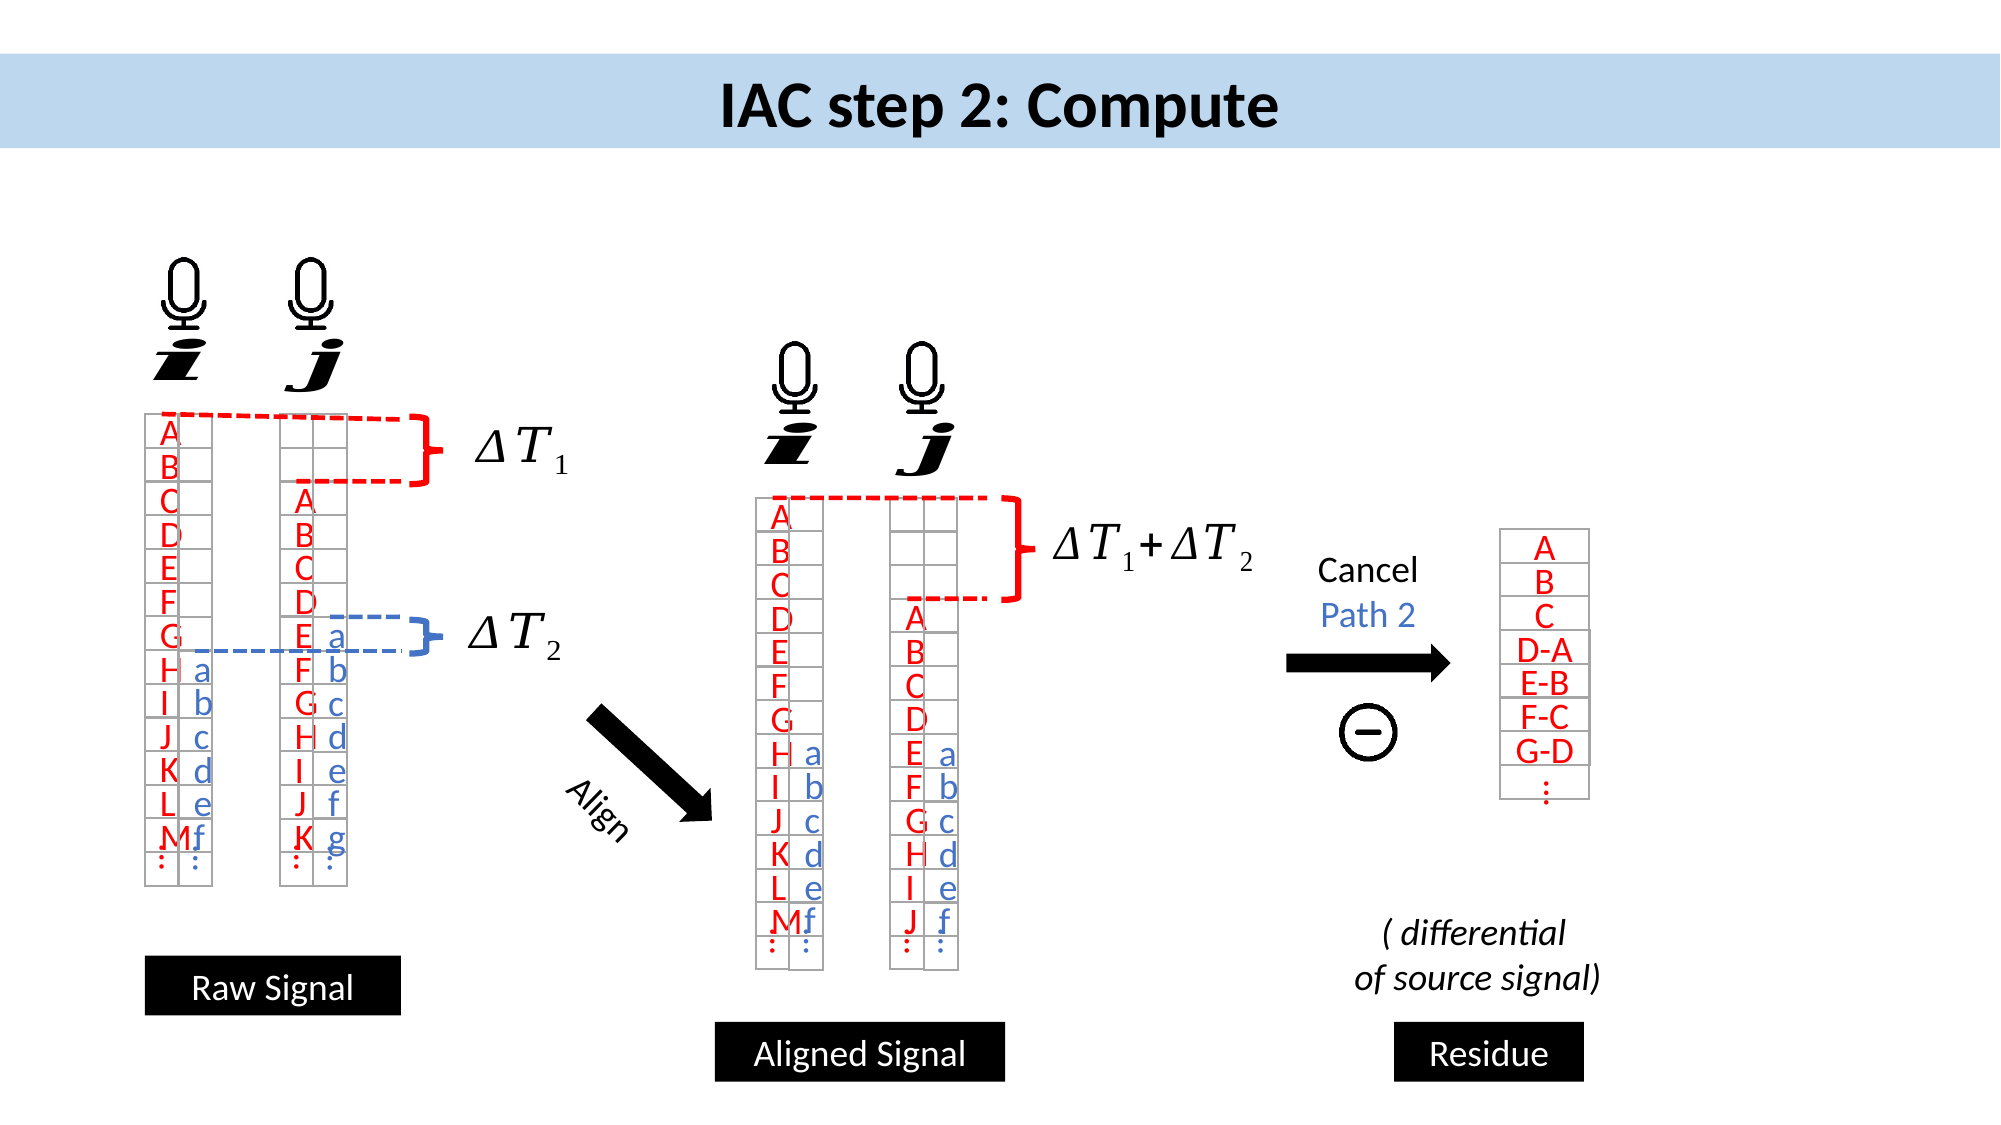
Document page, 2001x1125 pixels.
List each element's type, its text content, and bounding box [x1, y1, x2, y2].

text_box c [788, 800, 824, 834]
text_box G [279, 683, 312, 717]
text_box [161, 414, 401, 420]
text_box [1001, 497, 1036, 601]
text_box G [144, 615, 177, 649]
text_box A [889, 600, 923, 631]
text_box d [788, 834, 824, 868]
text_box G [755, 699, 788, 733]
text_box H [279, 717, 312, 750]
text_box [177, 481, 213, 514]
text_box A [755, 497, 788, 531]
text_box b [177, 683, 213, 717]
text_box J [279, 784, 312, 818]
text_box Raw Signal [144, 955, 401, 1016]
text_box [788, 564, 824, 598]
text_box [923, 665, 959, 699]
text_box f [312, 784, 348, 817]
text_box E-B [1499, 663, 1591, 697]
text_box c [177, 717, 213, 750]
text_box b [923, 767, 959, 801]
text_box [788, 666, 824, 700]
text_box … [312, 853, 348, 887]
text_box D-A [1499, 629, 1591, 663]
text_box C [1499, 595, 1590, 629]
text_box M [755, 901, 788, 937]
text_box [279, 447, 312, 482]
text_box c [312, 683, 348, 717]
text_box [177, 420, 213, 447]
text_box Aligned Signal [714, 1021, 1006, 1082]
text_box d [312, 717, 348, 751]
text_box b [312, 651, 348, 683]
text_box I [144, 683, 177, 716]
text_box C [889, 665, 923, 699]
text_box [177, 616, 213, 652]
text_box B [144, 447, 177, 480]
text_box K [755, 834, 788, 870]
text_box K [279, 818, 312, 851]
text_box [409, 416, 444, 485]
text_box [312, 514, 348, 548]
text_box [312, 548, 348, 582]
text_box E [144, 548, 177, 582]
text_box C [279, 548, 312, 582]
text_box L [144, 786, 177, 817]
text_box M [144, 817, 177, 853]
text_box a [788, 735, 824, 767]
text_box K [144, 750, 177, 786]
text_box [788, 530, 824, 564]
text_box B [1499, 562, 1590, 595]
text_box d [923, 834, 959, 868]
text_box D [279, 582, 312, 615]
text_box … [279, 851, 312, 887]
text_box B [755, 531, 788, 564]
text_box c [923, 801, 959, 834]
text_box Residue [1394, 1021, 1584, 1082]
text_box … [1499, 764, 1590, 800]
text_box [788, 498, 824, 530]
text_box [409, 619, 444, 655]
text_box [1286, 643, 1451, 683]
text_box f [177, 817, 213, 851]
text_box [788, 632, 824, 666]
picture [758, 341, 831, 414]
text_box A [144, 413, 177, 447]
text_box g [312, 817, 348, 853]
text_box [923, 600, 959, 631]
picture [885, 341, 958, 414]
text_box e [923, 868, 959, 901]
text_box C [755, 564, 788, 598]
text_box … [144, 853, 177, 887]
text_box [889, 533, 923, 564]
text_box a [923, 735, 959, 767]
text_box Cancel Path 2 [1241, 538, 1495, 643]
text_box [923, 699, 959, 735]
text_box … [889, 935, 923, 970]
text_box D [755, 598, 788, 632]
text_box L [755, 870, 788, 901]
text_box a [312, 618, 348, 650]
picture [1336, 700, 1400, 764]
text_box I [279, 750, 312, 784]
text_box d [177, 750, 213, 784]
text_box H [889, 834, 923, 868]
text_box … [755, 937, 788, 970]
text_box e [177, 784, 213, 817]
text_box F [889, 766, 923, 800]
text_box [923, 498, 958, 533]
text_box e [788, 868, 824, 901]
text_box F [755, 665, 788, 699]
text_box [312, 447, 348, 481]
text_box H [755, 733, 788, 767]
text_box H [144, 649, 177, 683]
text_box B [889, 631, 923, 665]
text_box f [788, 901, 824, 935]
text_box G-D [1499, 730, 1591, 766]
text_box [177, 514, 213, 548]
picture [274, 257, 347, 330]
text_box e [312, 751, 348, 784]
text_box C [144, 480, 177, 514]
text_box … [923, 935, 959, 971]
text_box E [279, 615, 312, 649]
text_box E [755, 632, 788, 665]
text_box [788, 700, 824, 735]
text_box [923, 564, 958, 598]
text_box [177, 582, 213, 616]
text_box A [1499, 528, 1590, 562]
text_box E [889, 733, 923, 766]
text_box [788, 598, 824, 632]
text_box F [279, 651, 312, 683]
text_box [312, 420, 348, 447]
text_box D [889, 699, 923, 733]
text_box F-C [1499, 697, 1591, 730]
text_box … [177, 851, 213, 887]
text_box [279, 420, 312, 447]
text_box … [788, 935, 824, 971]
text_box D [144, 514, 177, 548]
text_box [585, 703, 712, 822]
text_box f [923, 901, 959, 935]
text_box [177, 548, 213, 582]
text_box [889, 564, 923, 600]
text_box F [144, 582, 177, 615]
text_box J [144, 716, 177, 750]
text_box [312, 482, 348, 514]
text_box B [279, 514, 312, 548]
text_box [889, 498, 923, 533]
text_box J [889, 901, 923, 935]
text_box a [177, 652, 213, 683]
text_box A [279, 482, 312, 514]
picture [147, 257, 220, 330]
text_box [923, 533, 958, 564]
text_box [177, 447, 213, 481]
text_box G [889, 800, 923, 834]
text_box I [755, 767, 788, 800]
text_box [923, 631, 959, 665]
text_box [312, 582, 348, 618]
text_box J [755, 800, 788, 834]
text_box I [889, 868, 923, 901]
text_box b [788, 767, 824, 800]
